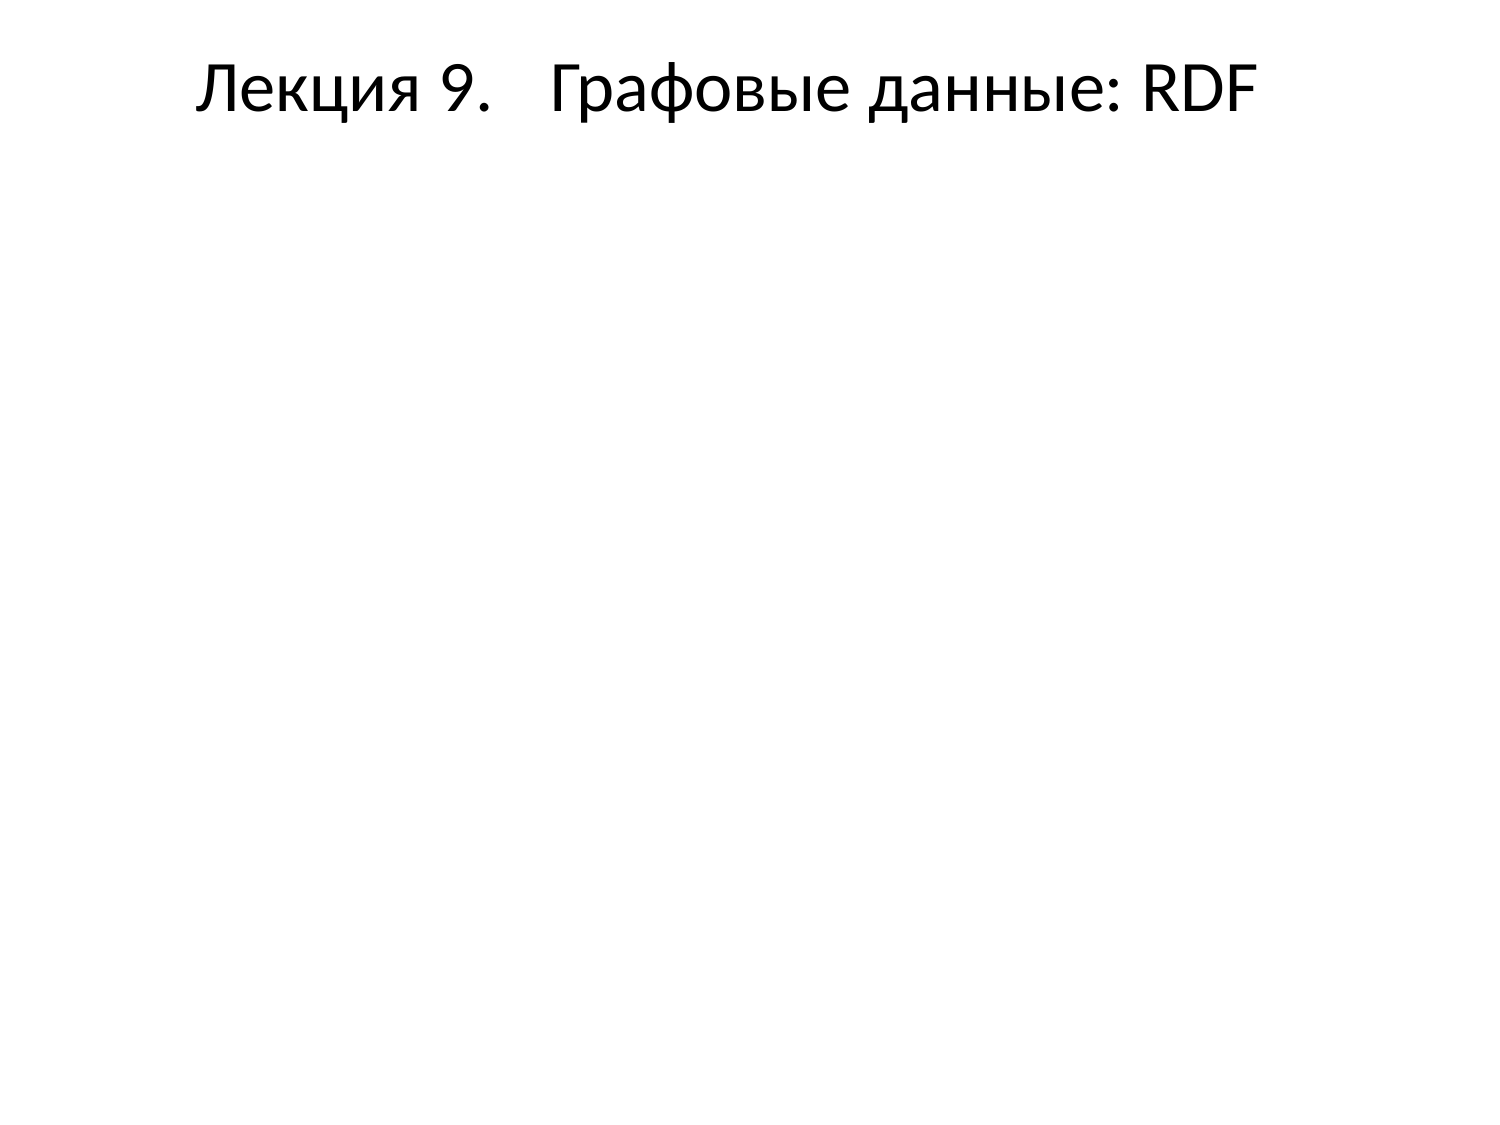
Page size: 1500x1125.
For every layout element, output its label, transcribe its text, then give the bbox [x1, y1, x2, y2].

title Лекция 9. Графовые данные: RDF [76, 30, 1427, 135]
